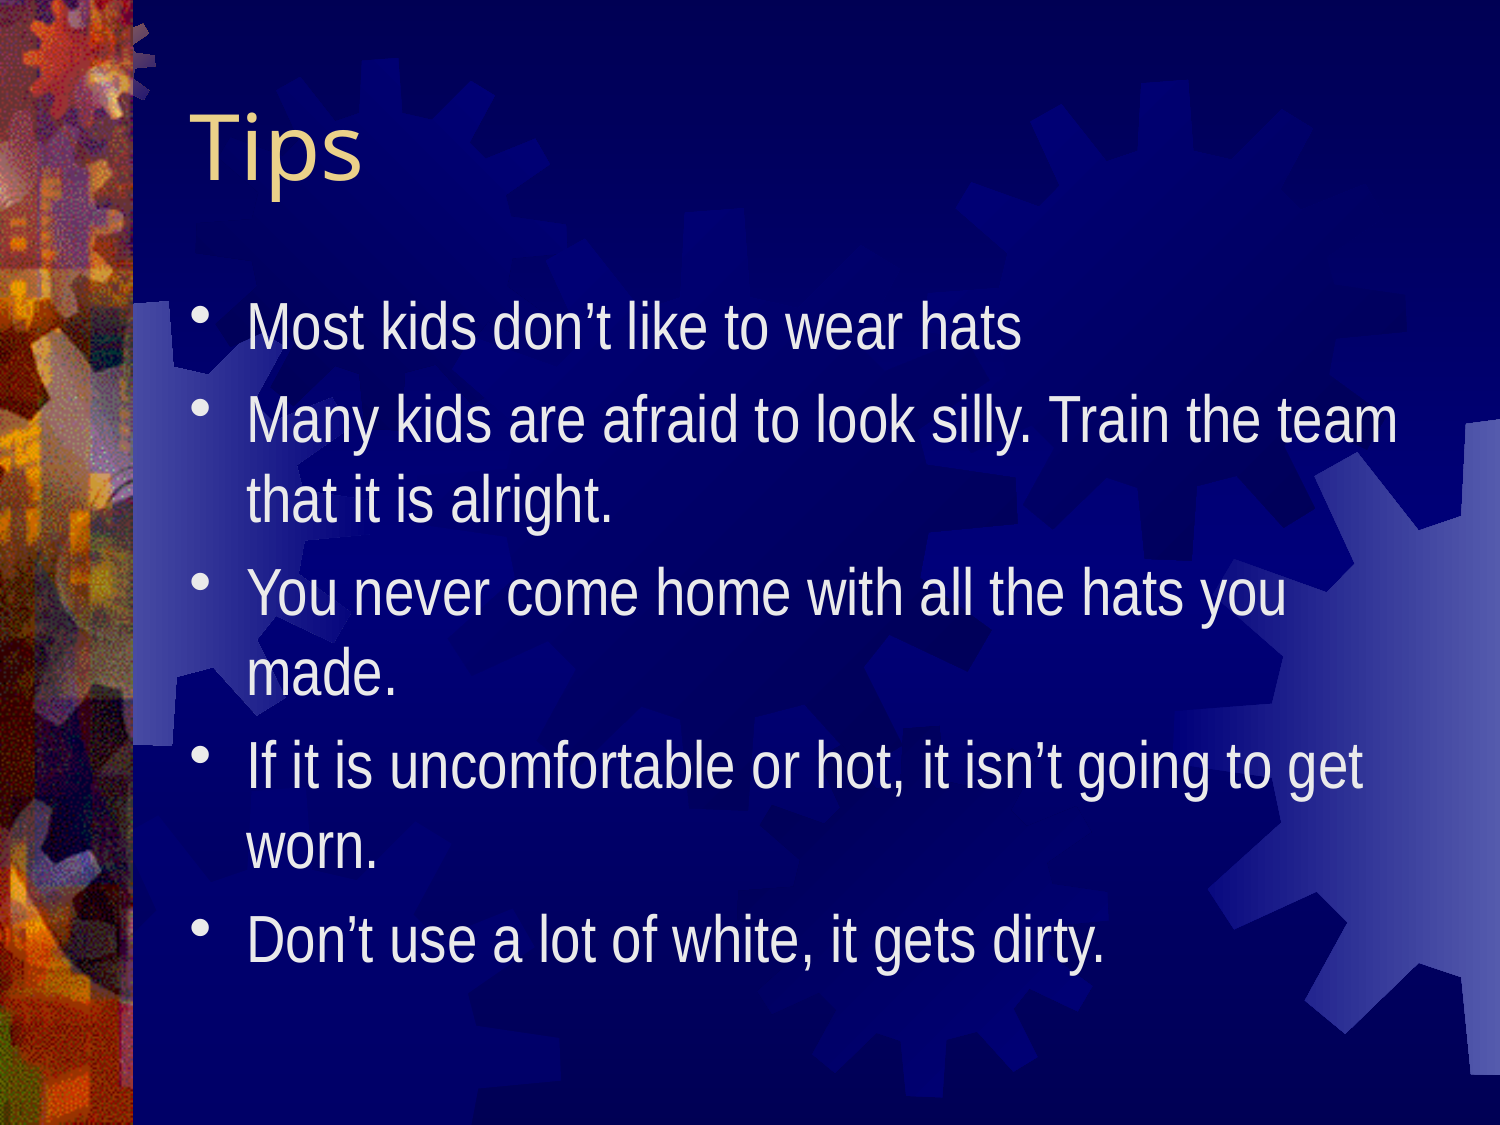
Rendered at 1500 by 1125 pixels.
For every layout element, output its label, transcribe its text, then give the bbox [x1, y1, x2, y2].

list Most kids don’t like to wear hats Many kids are afraid to look silly. Train the team that it is alright. You never come home with all the hats you made. If it is uncomfortable or hot, it isn’t going to get worn. Don’t use a lot of white, it gets dirty. [174, 274, 1451, 951]
title Tips [174, 49, 1451, 238]
picture [0, 0, 133, 1125]
